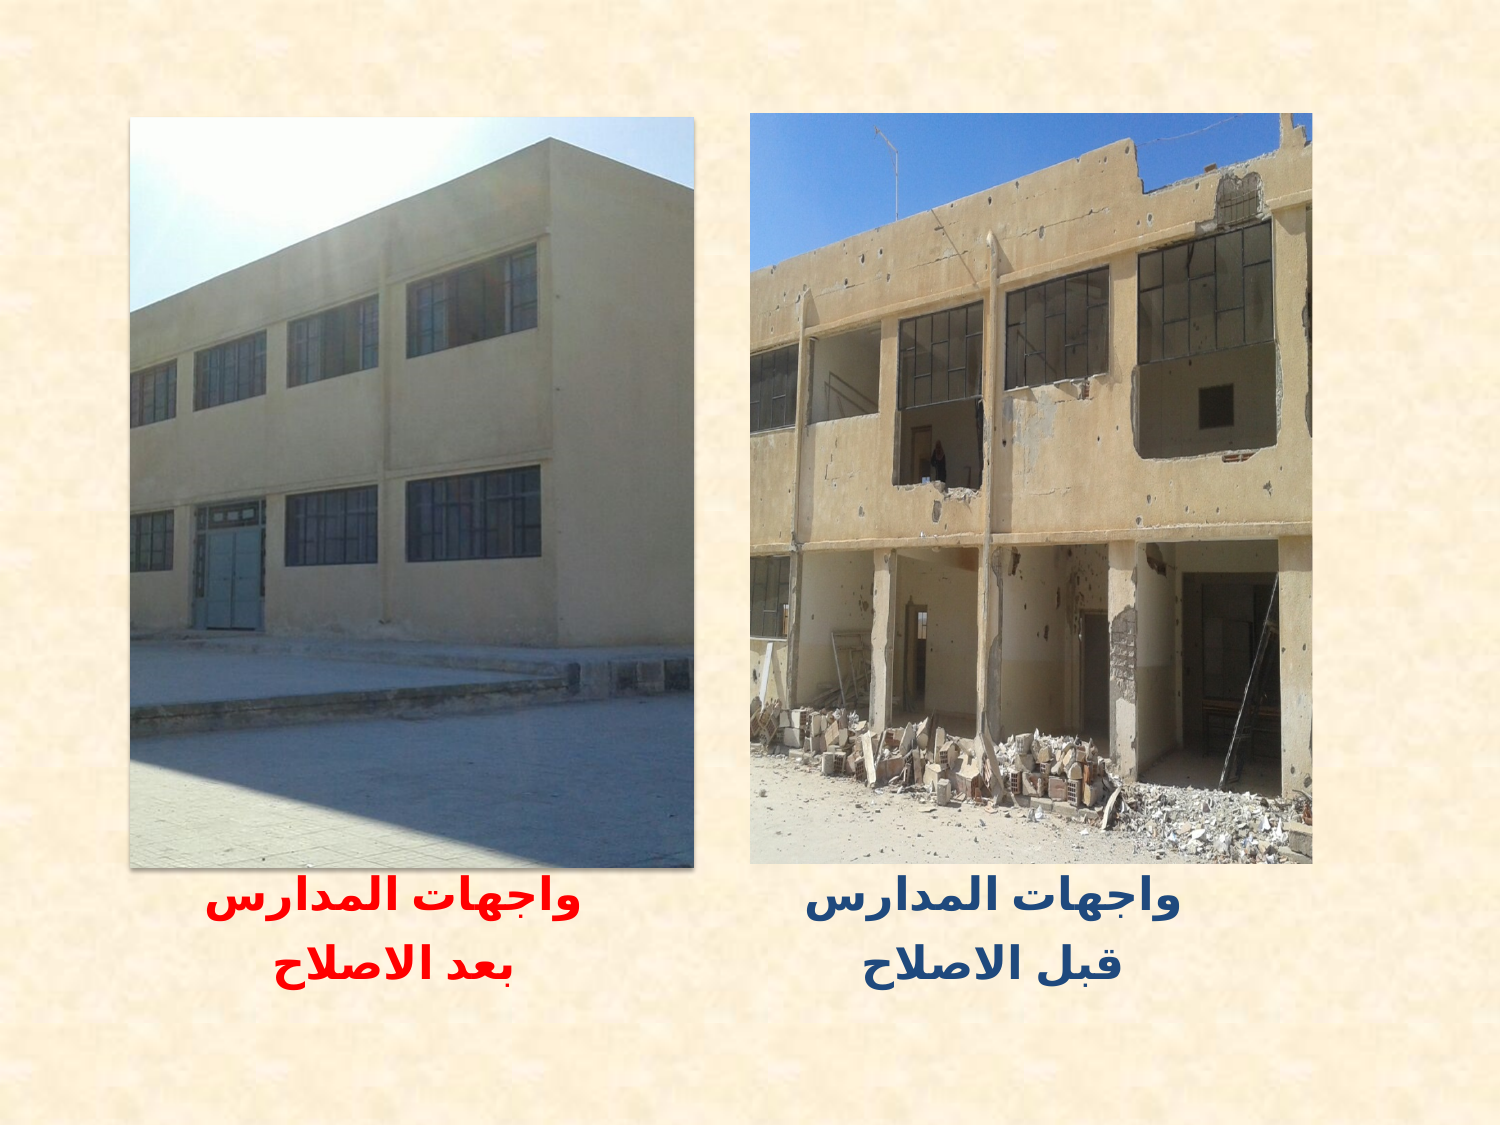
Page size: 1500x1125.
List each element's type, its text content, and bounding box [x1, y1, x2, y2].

list واجهات المدارس بعد الاصلاح [112, 862, 675, 1063]
list واجهات المدارس قبل الاصلاح [712, 862, 1275, 1063]
picture [0, 0, 1500, 1125]
